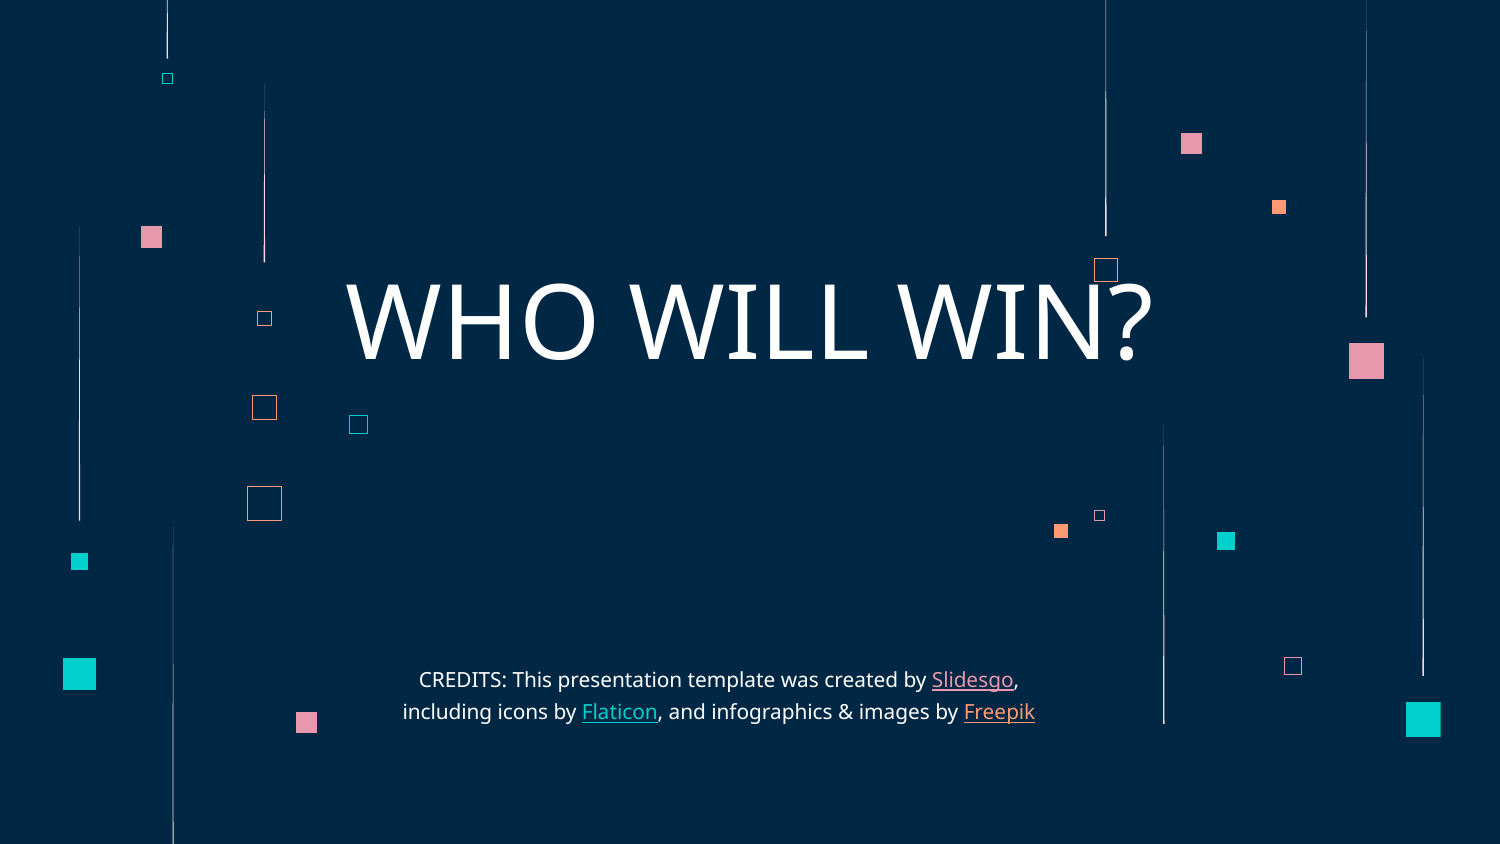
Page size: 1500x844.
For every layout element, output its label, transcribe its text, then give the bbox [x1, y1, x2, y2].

title WHO WILL WIN? [274, 211, 1226, 396]
